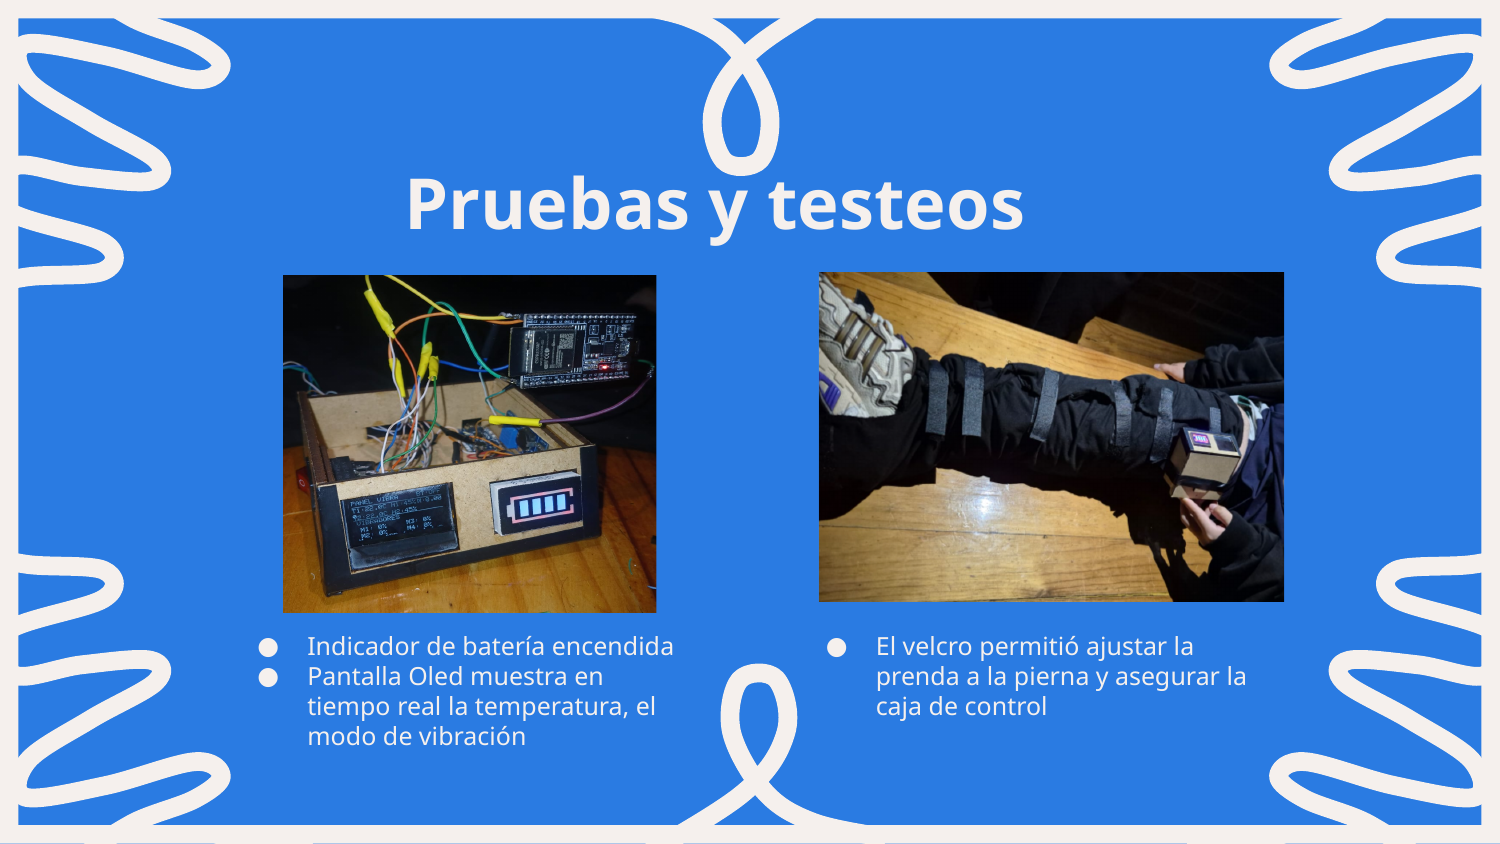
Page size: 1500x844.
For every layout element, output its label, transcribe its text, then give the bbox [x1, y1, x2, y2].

title Pruebas y testeos [389, 143, 1071, 273]
picture [282, 274, 657, 614]
picture [819, 204, 1285, 670]
text_box El velcro permitió ajustar la prenda a la pierna y asegurar la caja de control [785, 615, 1285, 766]
text_box Indicador de batería encendida Pantalla Oled muestra en tiempo real la temperatura, el modo de vibración [217, 615, 705, 779]
